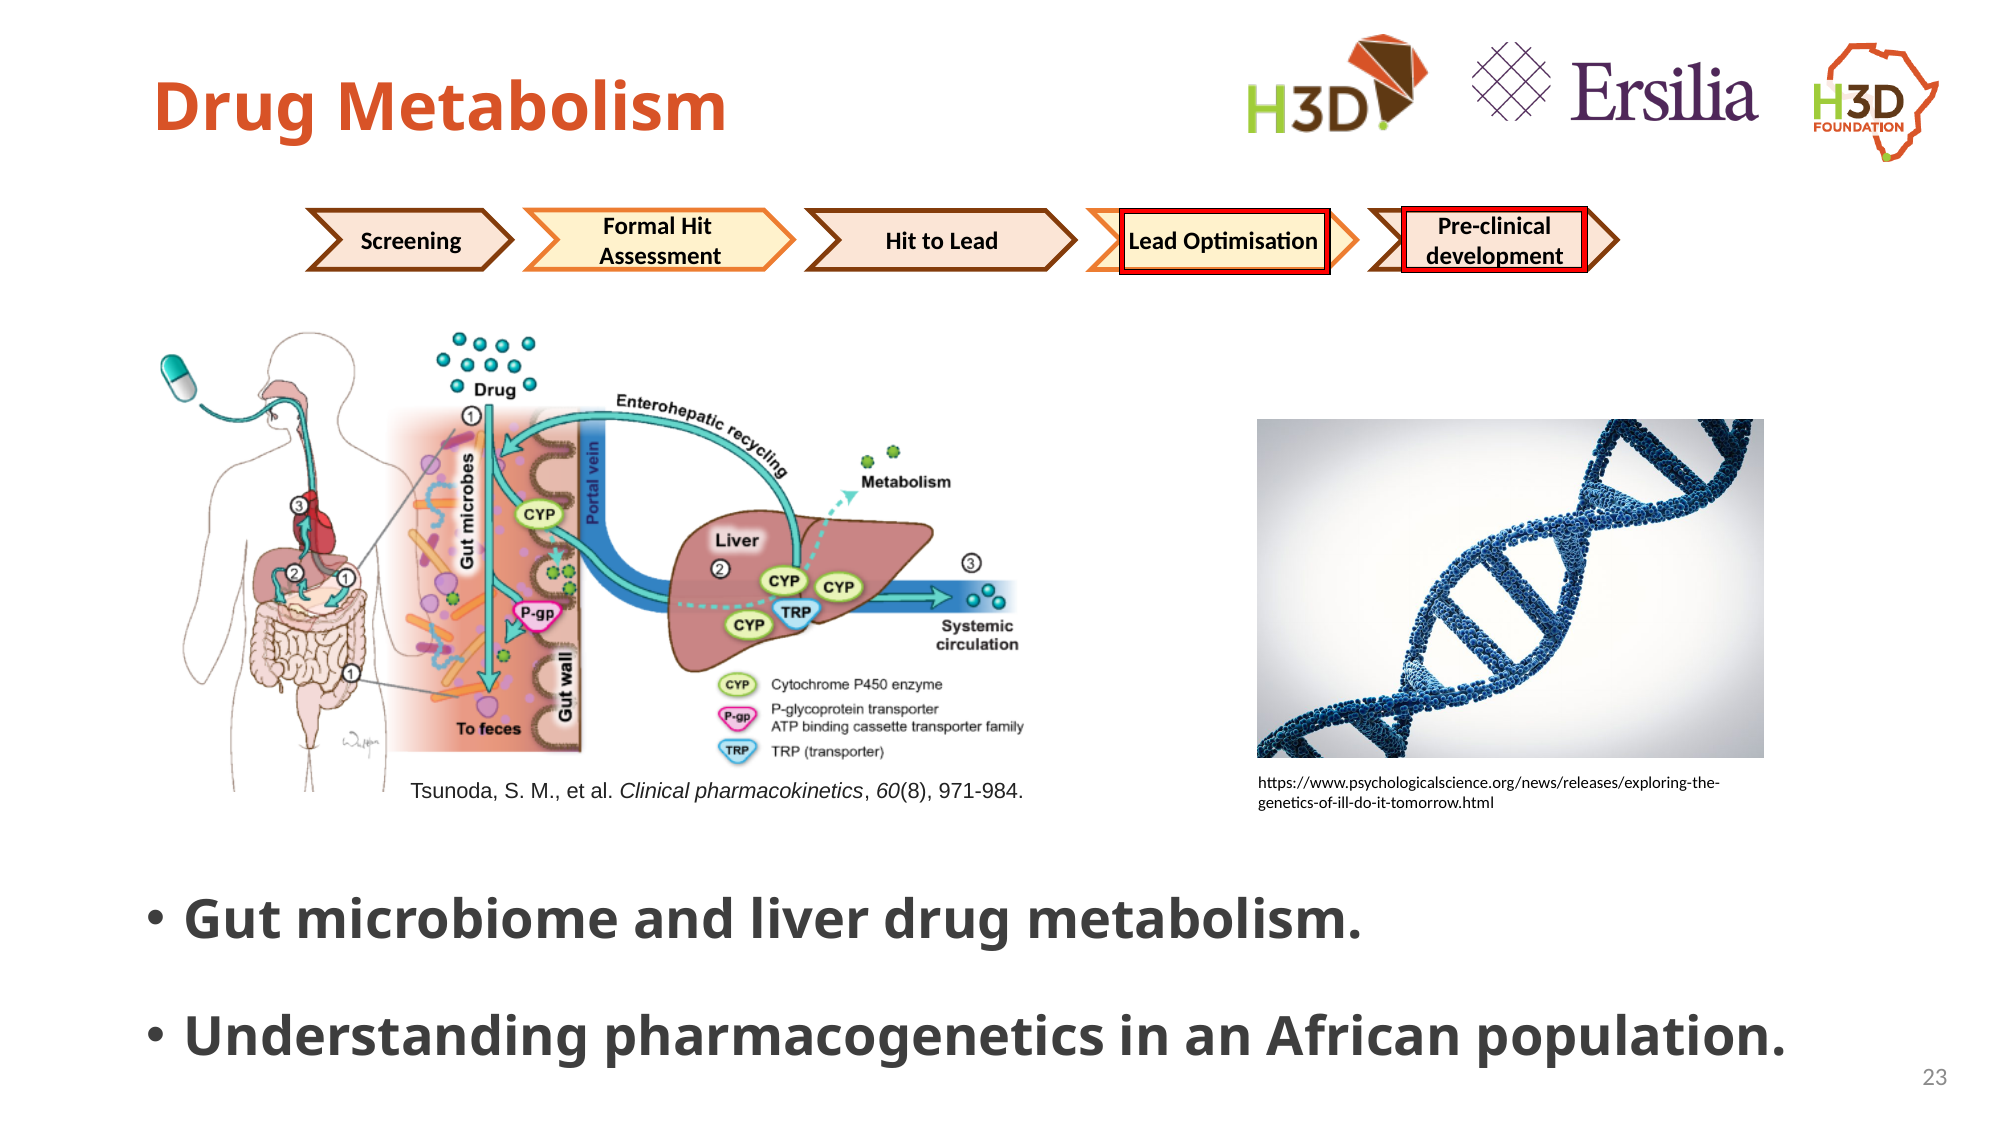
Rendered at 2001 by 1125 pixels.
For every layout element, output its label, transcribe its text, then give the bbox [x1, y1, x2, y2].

picture [160, 268, 1068, 792]
picture [1472, 42, 1759, 121]
text_box https://www.psychologicalscience.org/news/releases/exploring-the-genetics-of-ill-do-it-tomorrow.html [1243, 764, 1764, 819]
slide_number 23 [1890, 1076, 1963, 1106]
text_box [1400, 270, 1588, 274]
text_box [310, 210, 1618, 270]
text_box [1118, 270, 1331, 276]
text_box Gut microbiome and liver drug metabolism. Understanding pharmacogenetics in an African population. [131, 844, 2000, 1076]
text_box Tsunoda, S. M., et al. Clinical pharmacokinetics, 60(8), 971-984. [395, 792, 1039, 811]
title Drug Metabolism [137, 59, 1258, 159]
text_box [1400, 205, 1588, 210]
picture [1257, 419, 1764, 758]
picture [1248, 33, 1448, 133]
